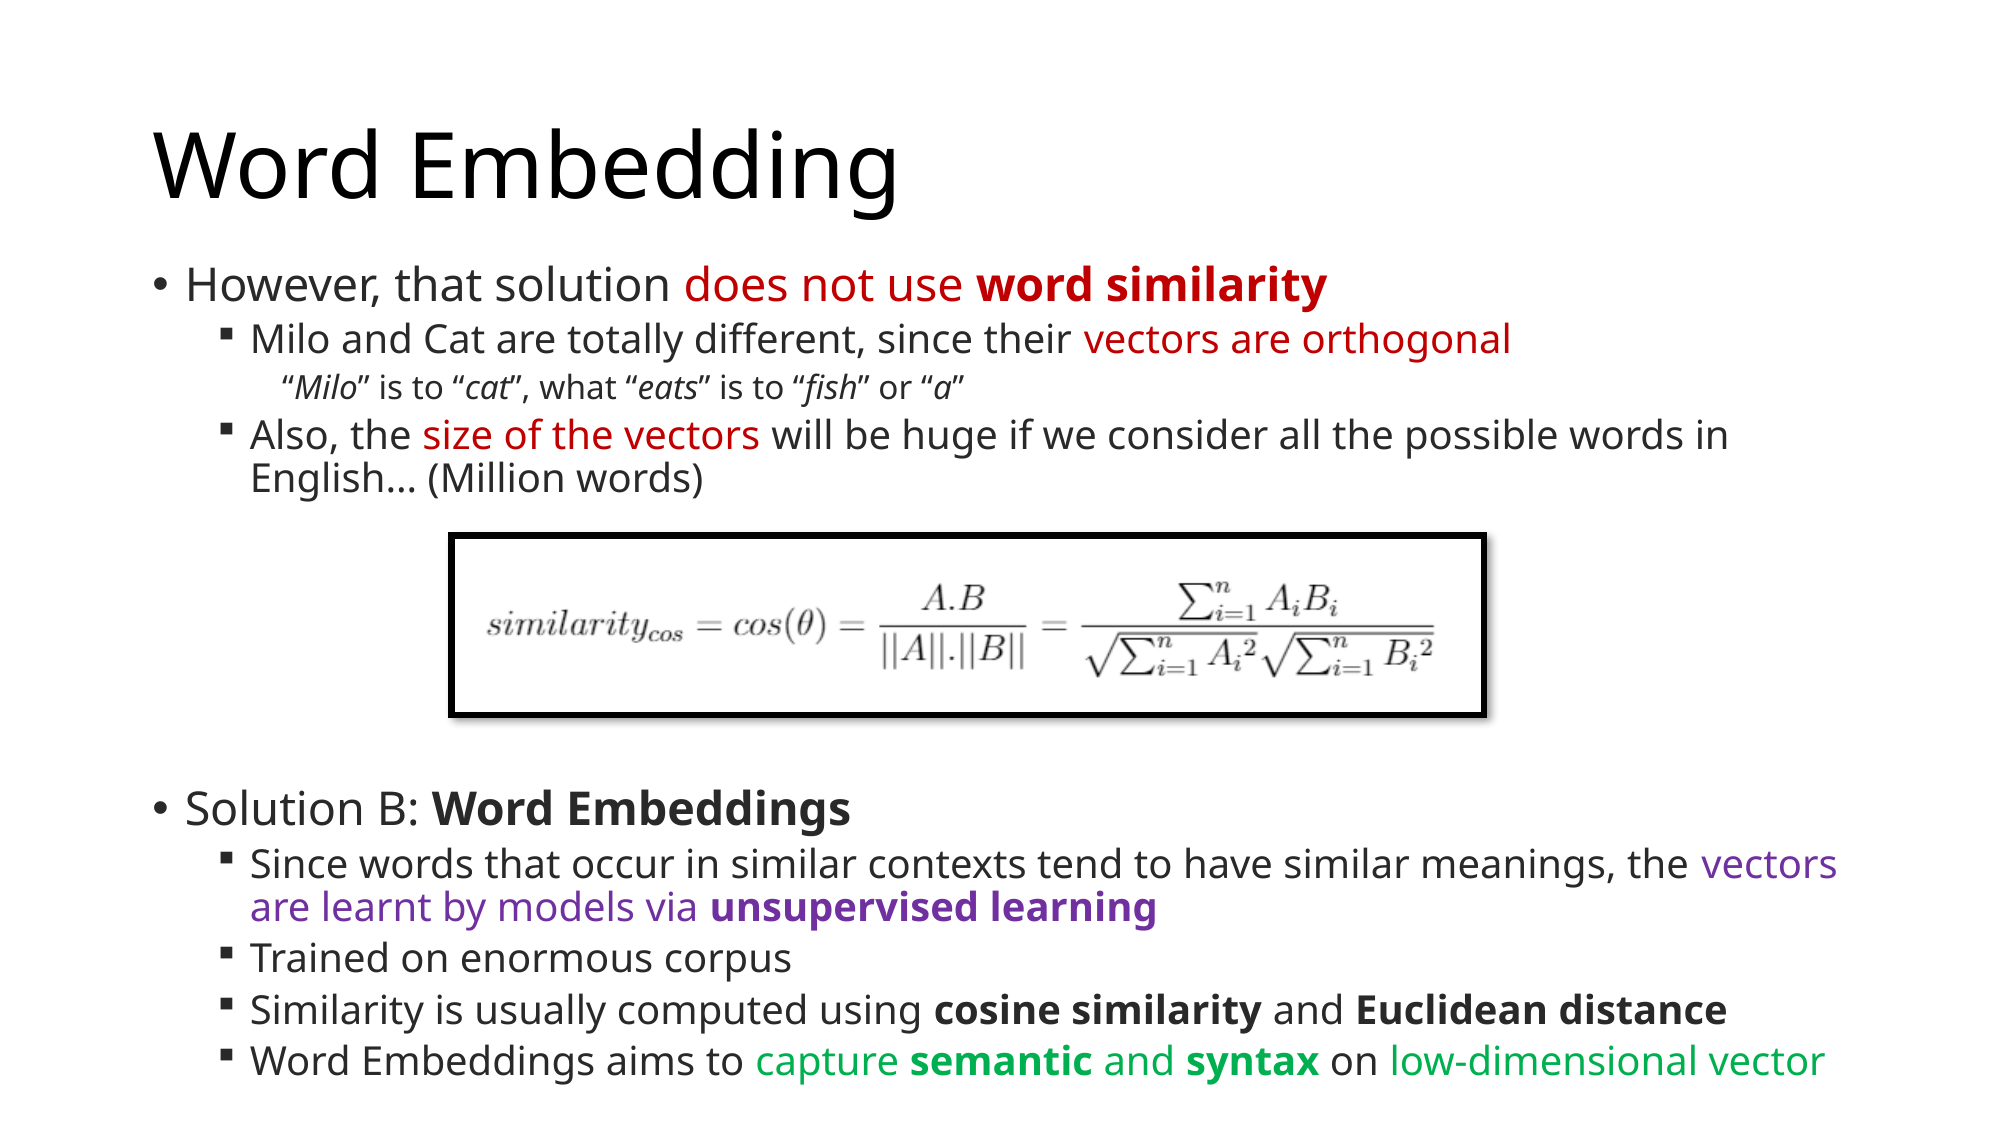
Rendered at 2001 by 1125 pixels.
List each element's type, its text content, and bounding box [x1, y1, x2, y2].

picture [454, 538, 1482, 712]
title Word Embedding [137, 59, 1863, 278]
